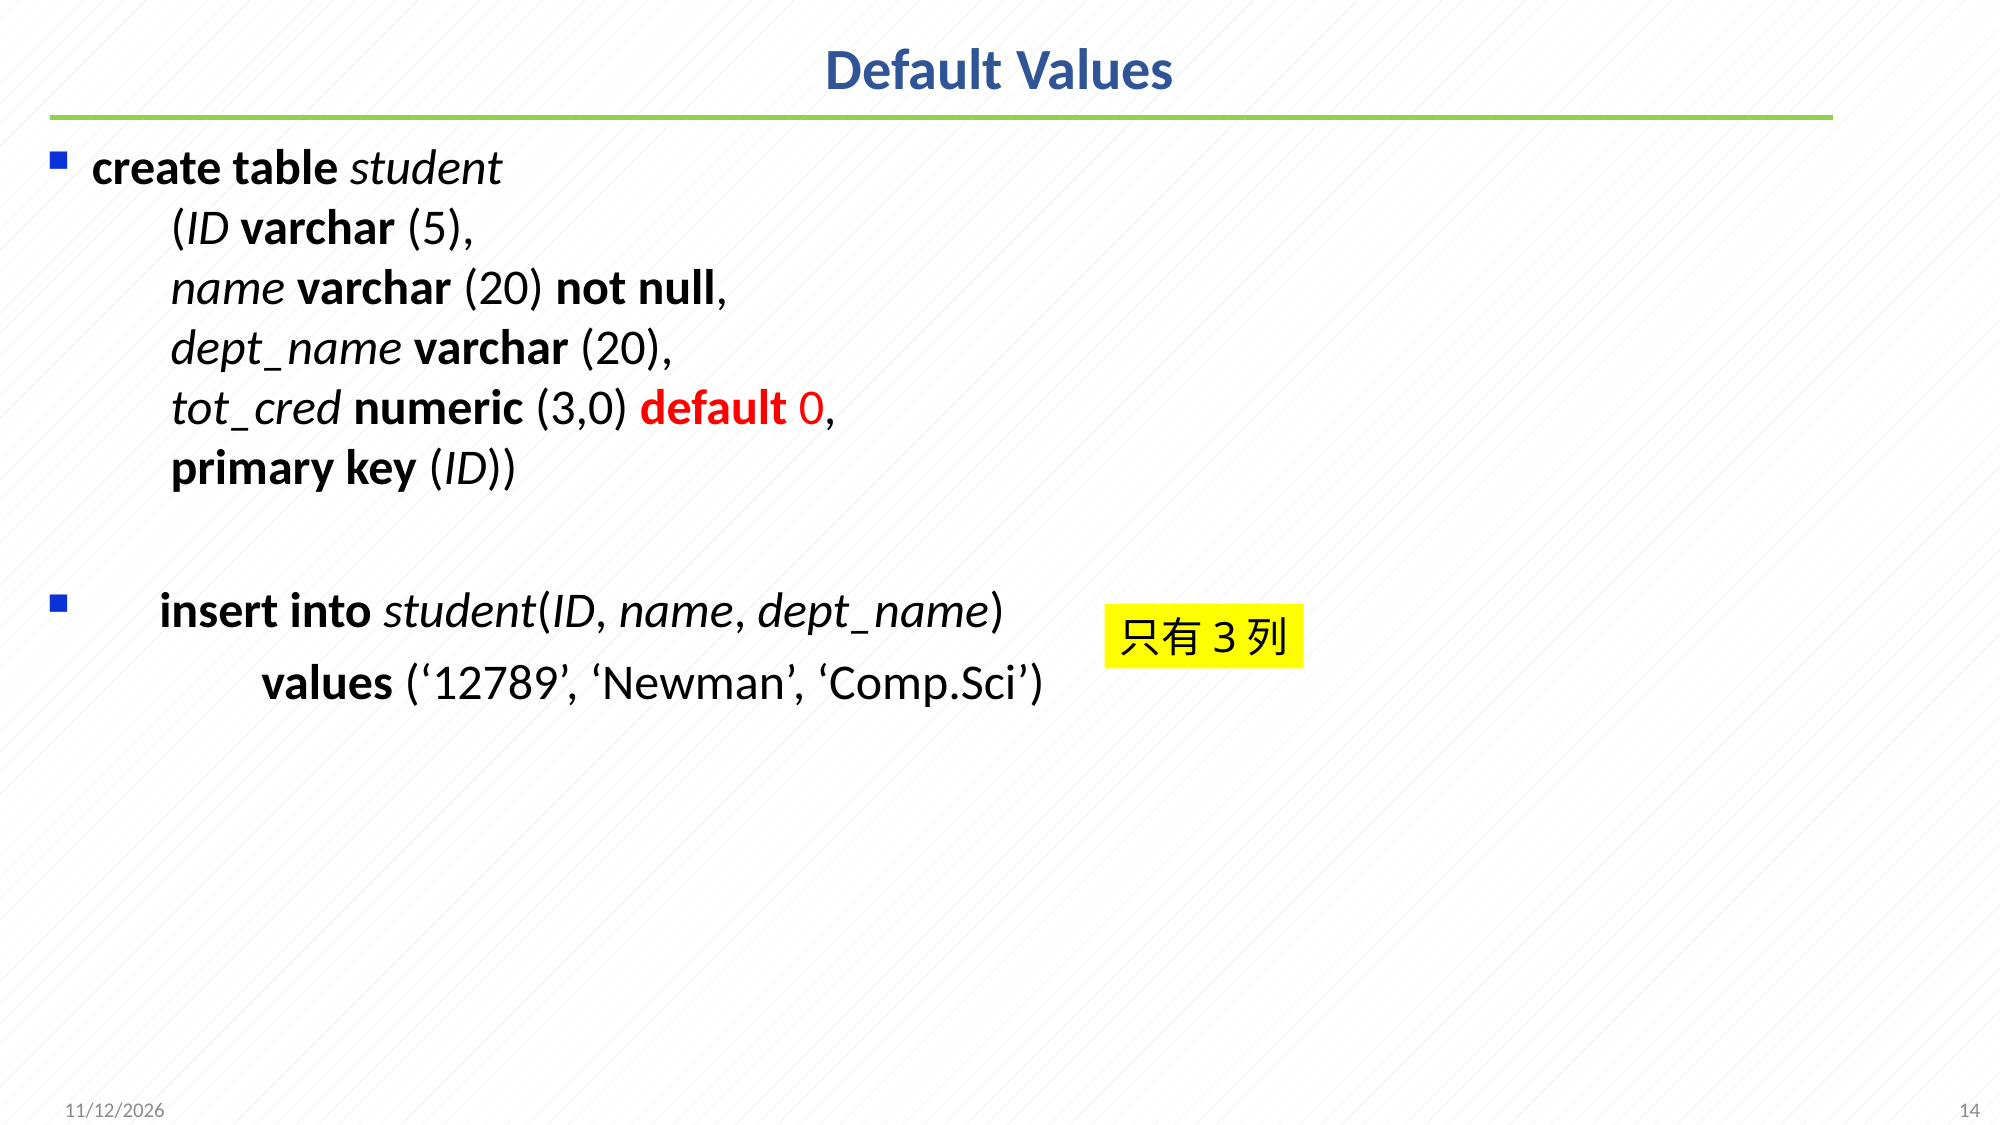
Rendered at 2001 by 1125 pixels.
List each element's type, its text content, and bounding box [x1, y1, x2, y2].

list create table student (ID varchar (5), name varchar (20) not null, dept_name varchar (20), tot_cred numeric (3,0) default 0, primary key (ID)) insert into student(ID, name, dept_name) values (‘12789’, ‘Newman’, ‘Comp.Sci’) [32, 126, 1974, 1081]
title Default Values [50, 13, 1949, 126]
slide_number 14 [1545, 1079, 1996, 1125]
text_box 只有3列 [1104, 603, 1304, 669]
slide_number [49, 1079, 500, 1125]
